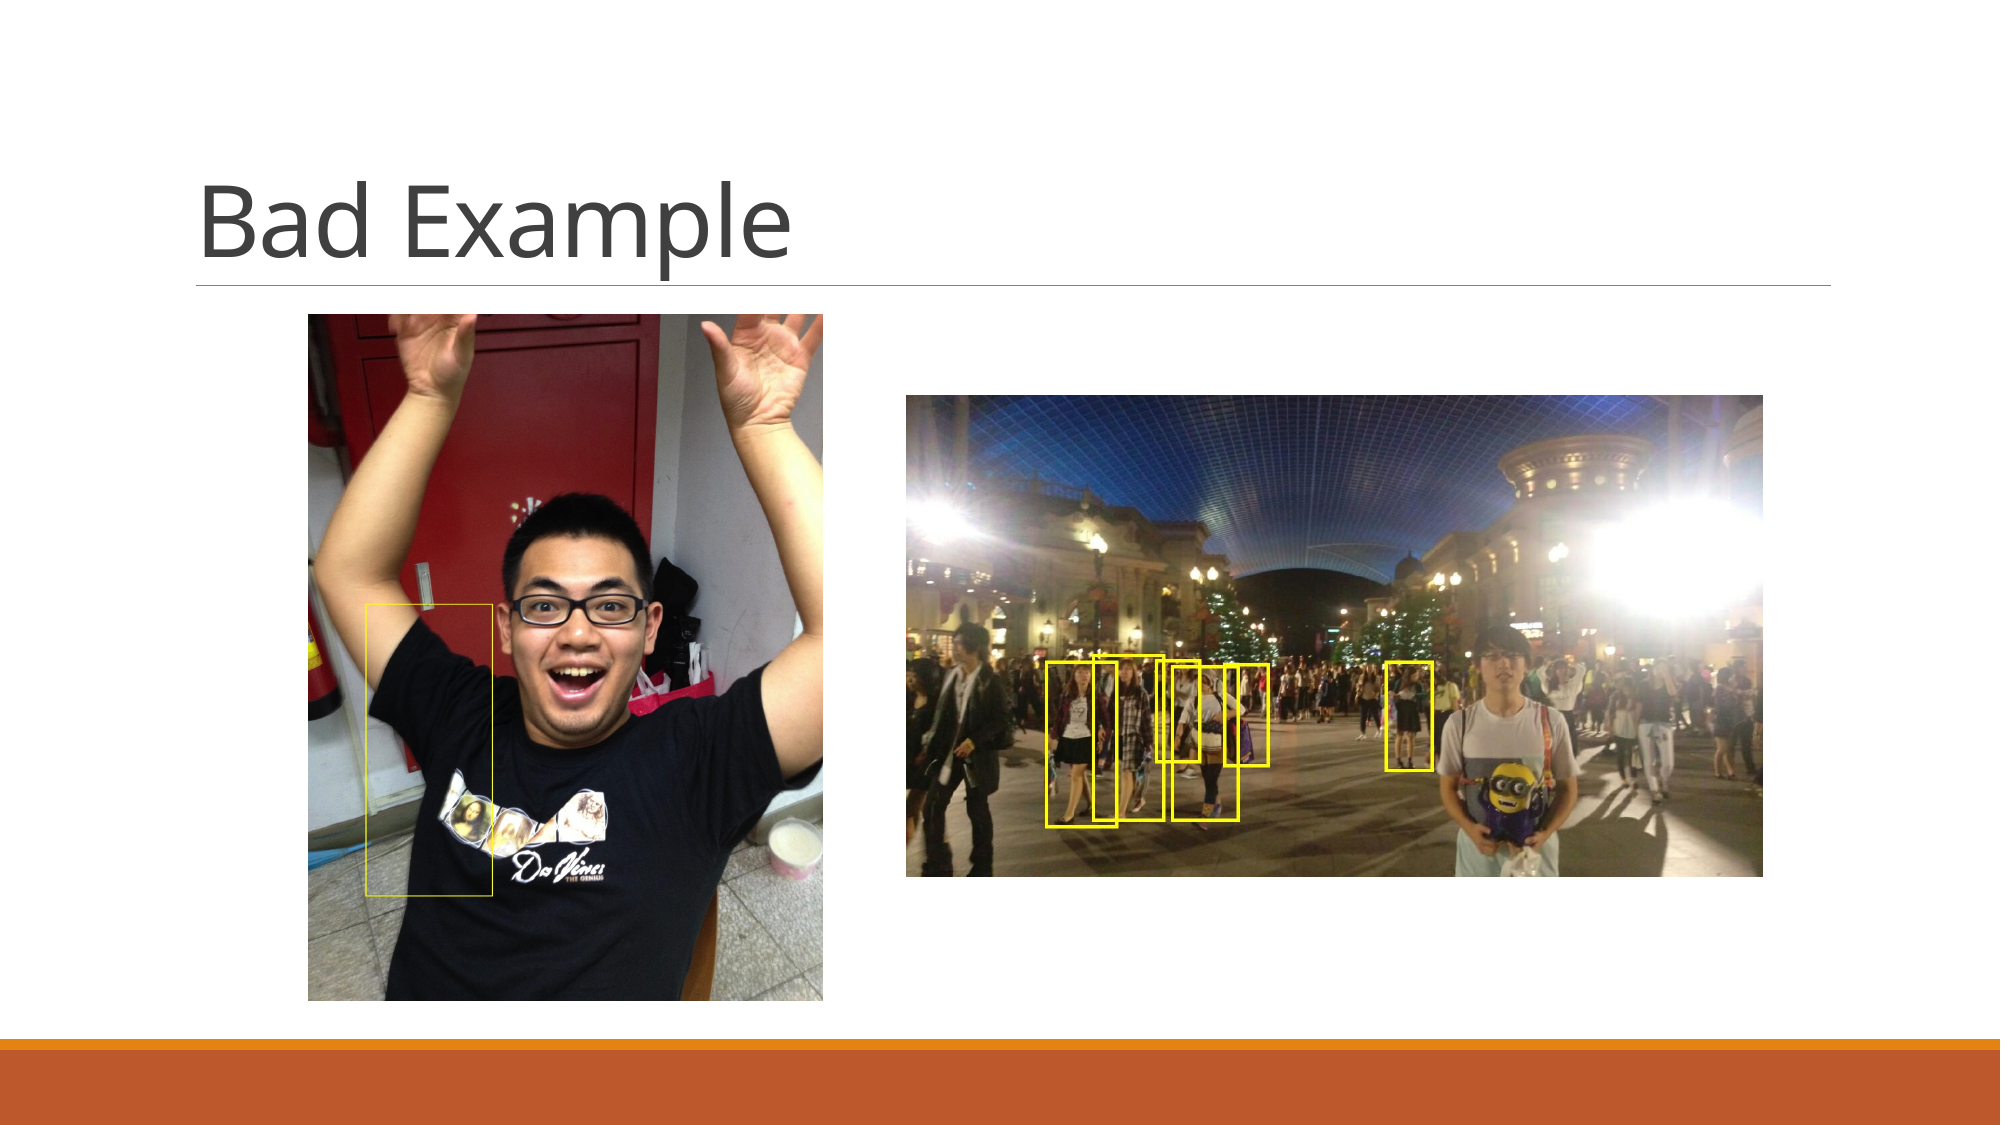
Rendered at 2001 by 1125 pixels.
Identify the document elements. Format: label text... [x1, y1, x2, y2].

picture [905, 394, 1764, 878]
picture [308, 314, 824, 1002]
title Bad Example [180, 47, 1830, 285]
